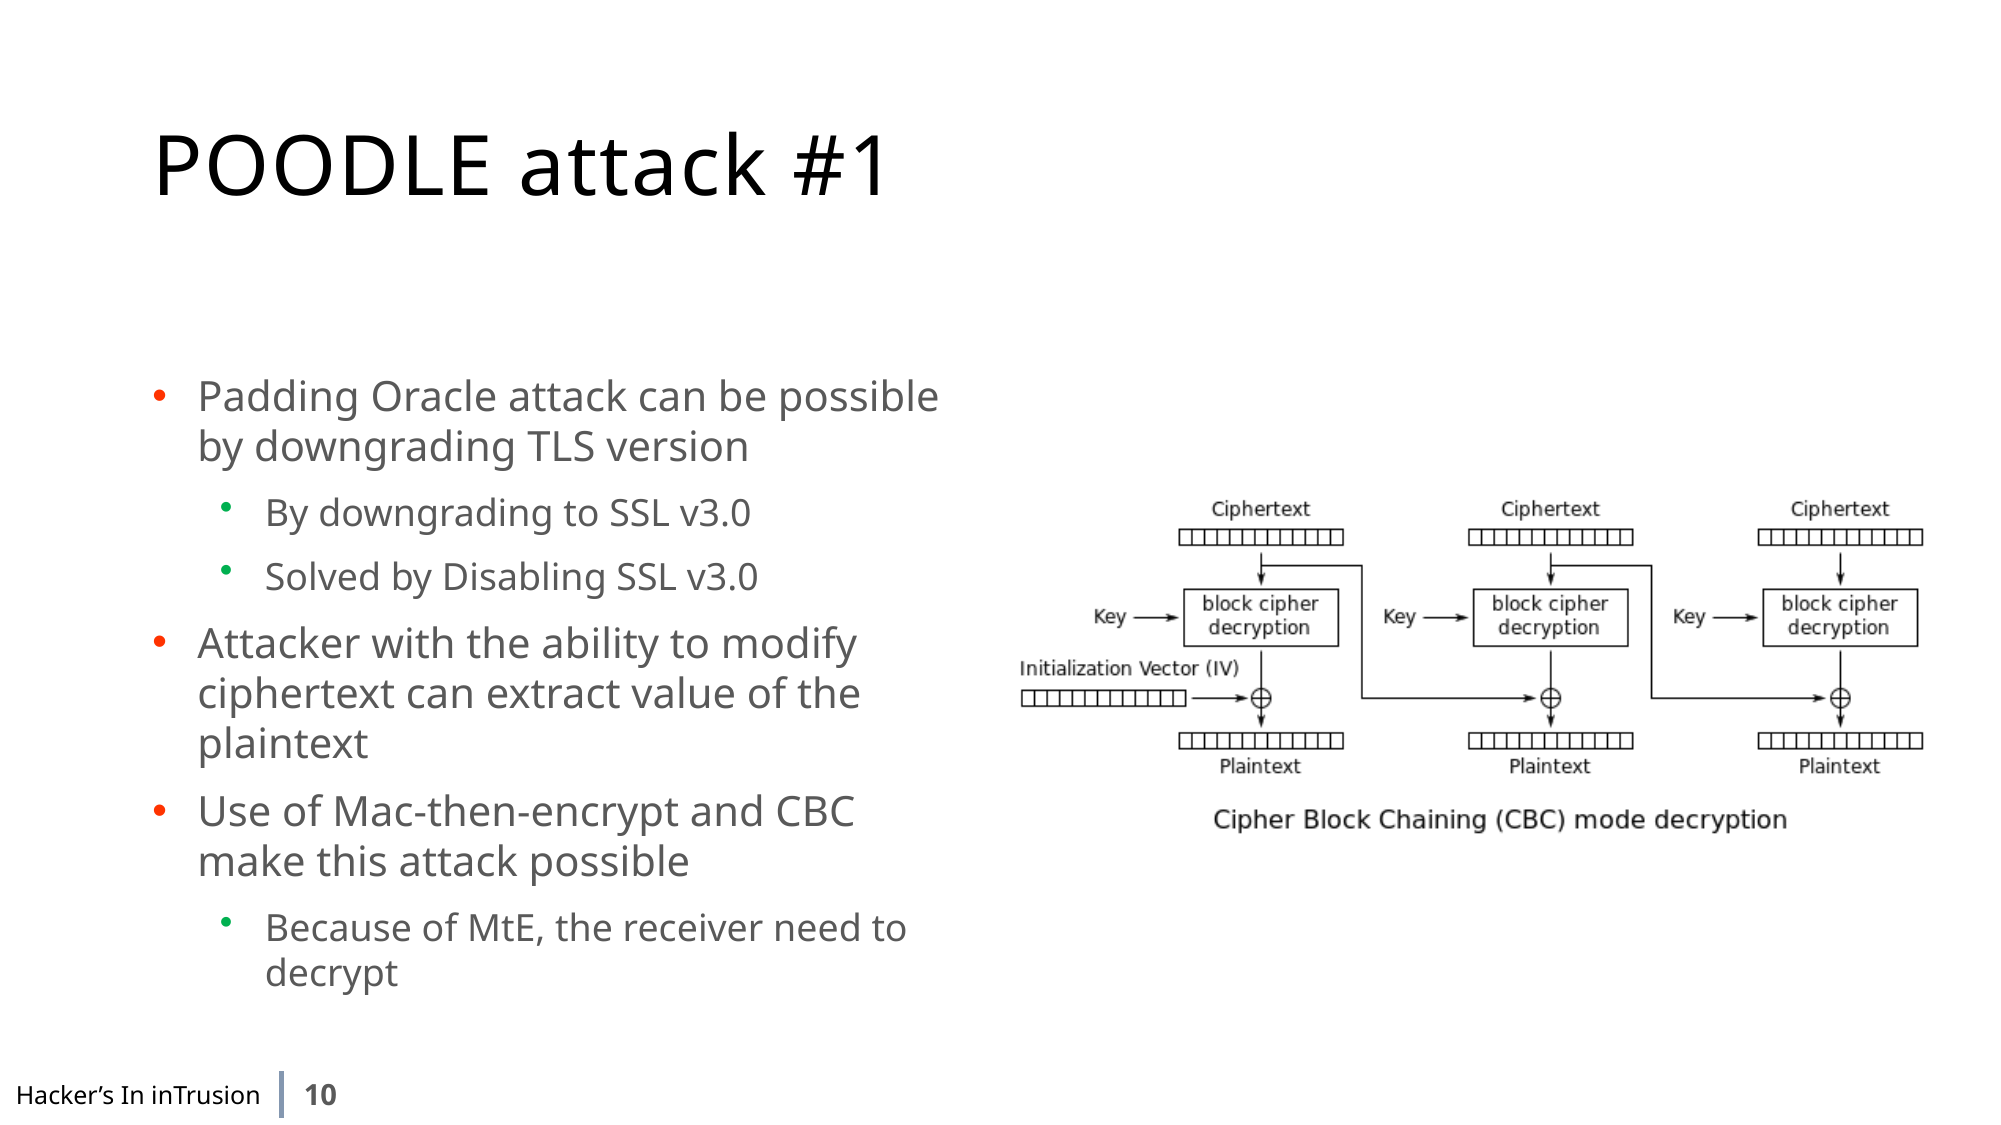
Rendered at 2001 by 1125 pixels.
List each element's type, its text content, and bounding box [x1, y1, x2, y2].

title POODLE attack #1 [137, 59, 1863, 278]
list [1012, 472, 1958, 854]
list Padding Oracle attack can be possible by downgrading TLS version By downgrading to SSL v3.0 Solved by Disabling SSL v3.0 Attacker with the ability to modify ciphertext can extract value of the plaintext Use of Mac-then-encrypt and CBC make this attack possible Because of MtE, the receiver need to decrypt [137, 299, 988, 1065]
